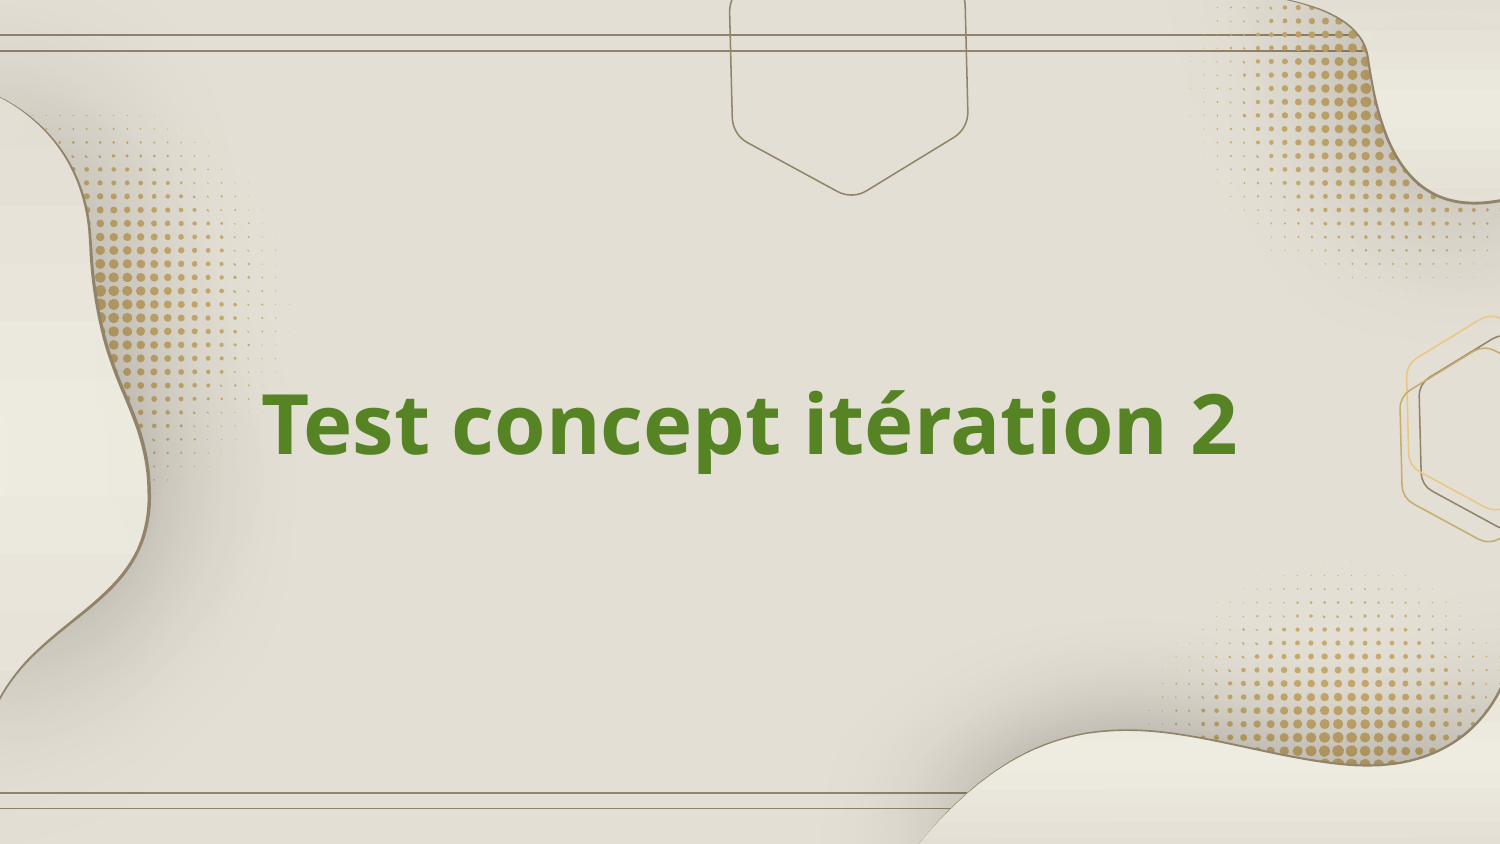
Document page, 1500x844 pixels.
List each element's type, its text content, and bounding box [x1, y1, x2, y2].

text_box Test concept itération 2 [125, 363, 1375, 479]
